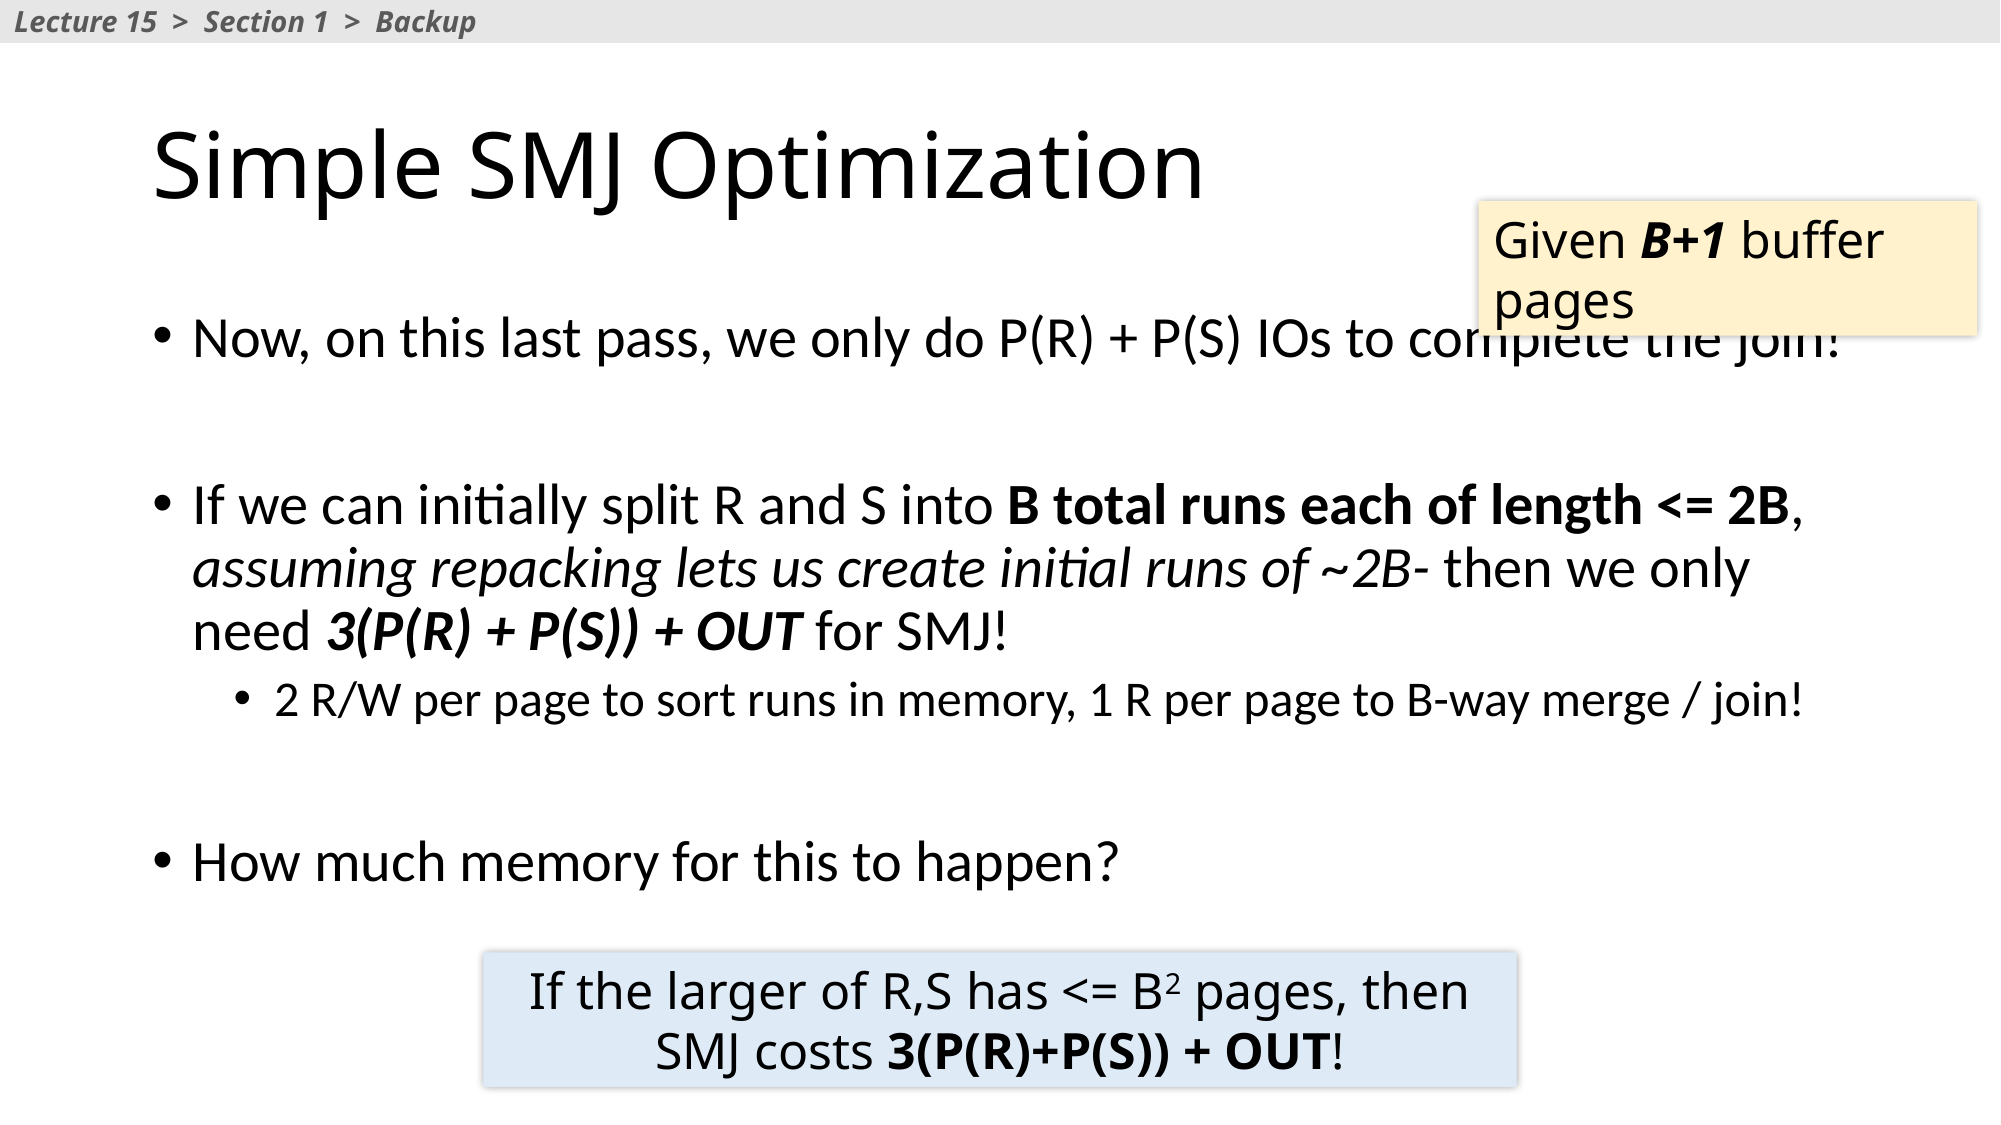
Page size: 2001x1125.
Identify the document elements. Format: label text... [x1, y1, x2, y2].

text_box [0, 0, 2000, 47]
text_box Given B+1 buffer pages [1478, 201, 1978, 336]
text_box If the larger of R,S has <= B2 pages, then SMJ costs 3(P(R)+P(S)) + OUT! [483, 952, 1517, 1087]
title Simple SMJ Optimization [137, 59, 1863, 278]
